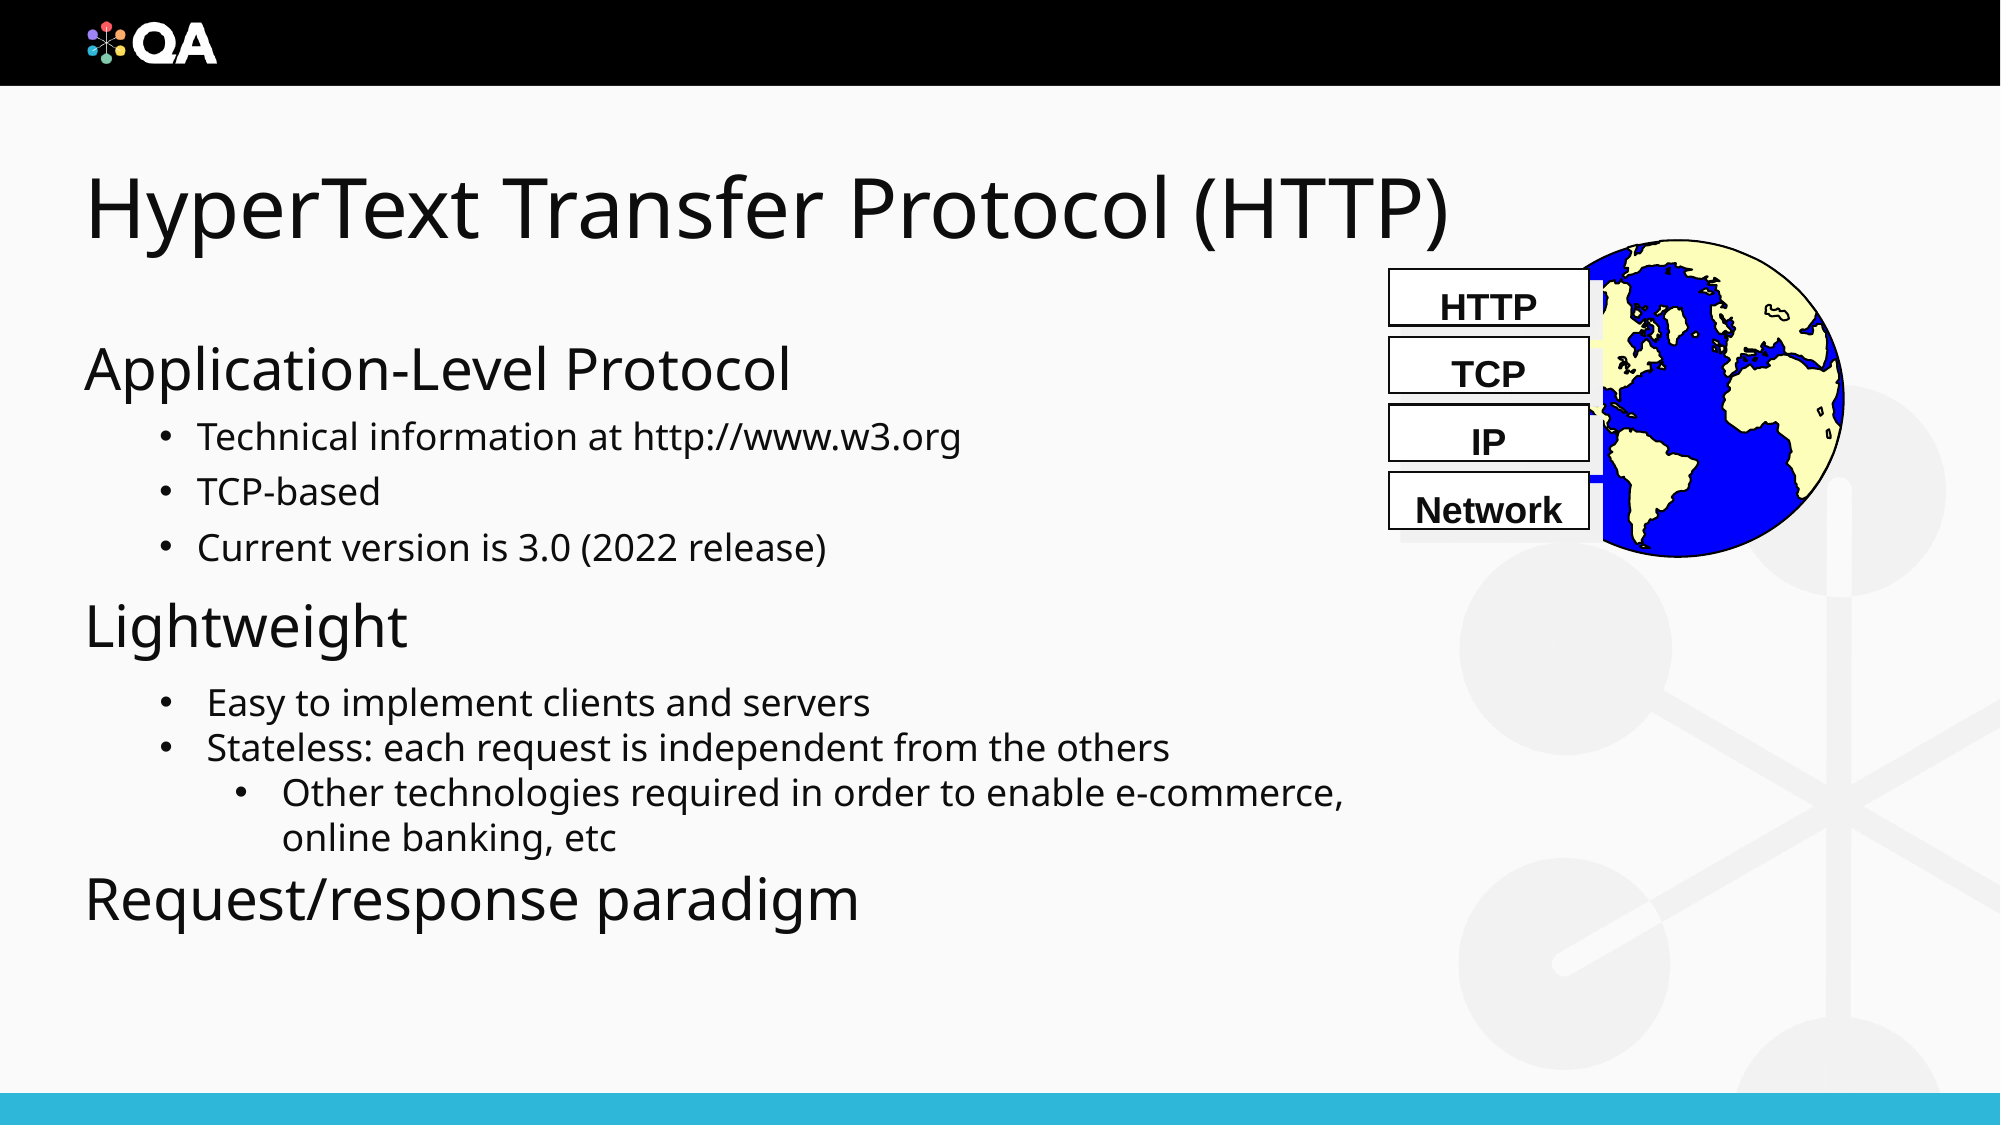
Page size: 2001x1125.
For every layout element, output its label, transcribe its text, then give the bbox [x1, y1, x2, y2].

text_box Easy to implement clients and servers Stateless: each request is independent from the others Other technologies required in order to enable e-commerce, online banking, etc [69, 671, 1441, 867]
title HyperText Transfer Protocol (HTTP) [84, 159, 1916, 278]
picture [0, 0, 2001, 1125]
list Application-Level Protocol Technical information at http://www.w3.org TCP-based Current version is 3.0 (2022 release) Lightweight Request/response paradigm [84, 324, 1916, 1035]
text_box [1387, 239, 1845, 558]
